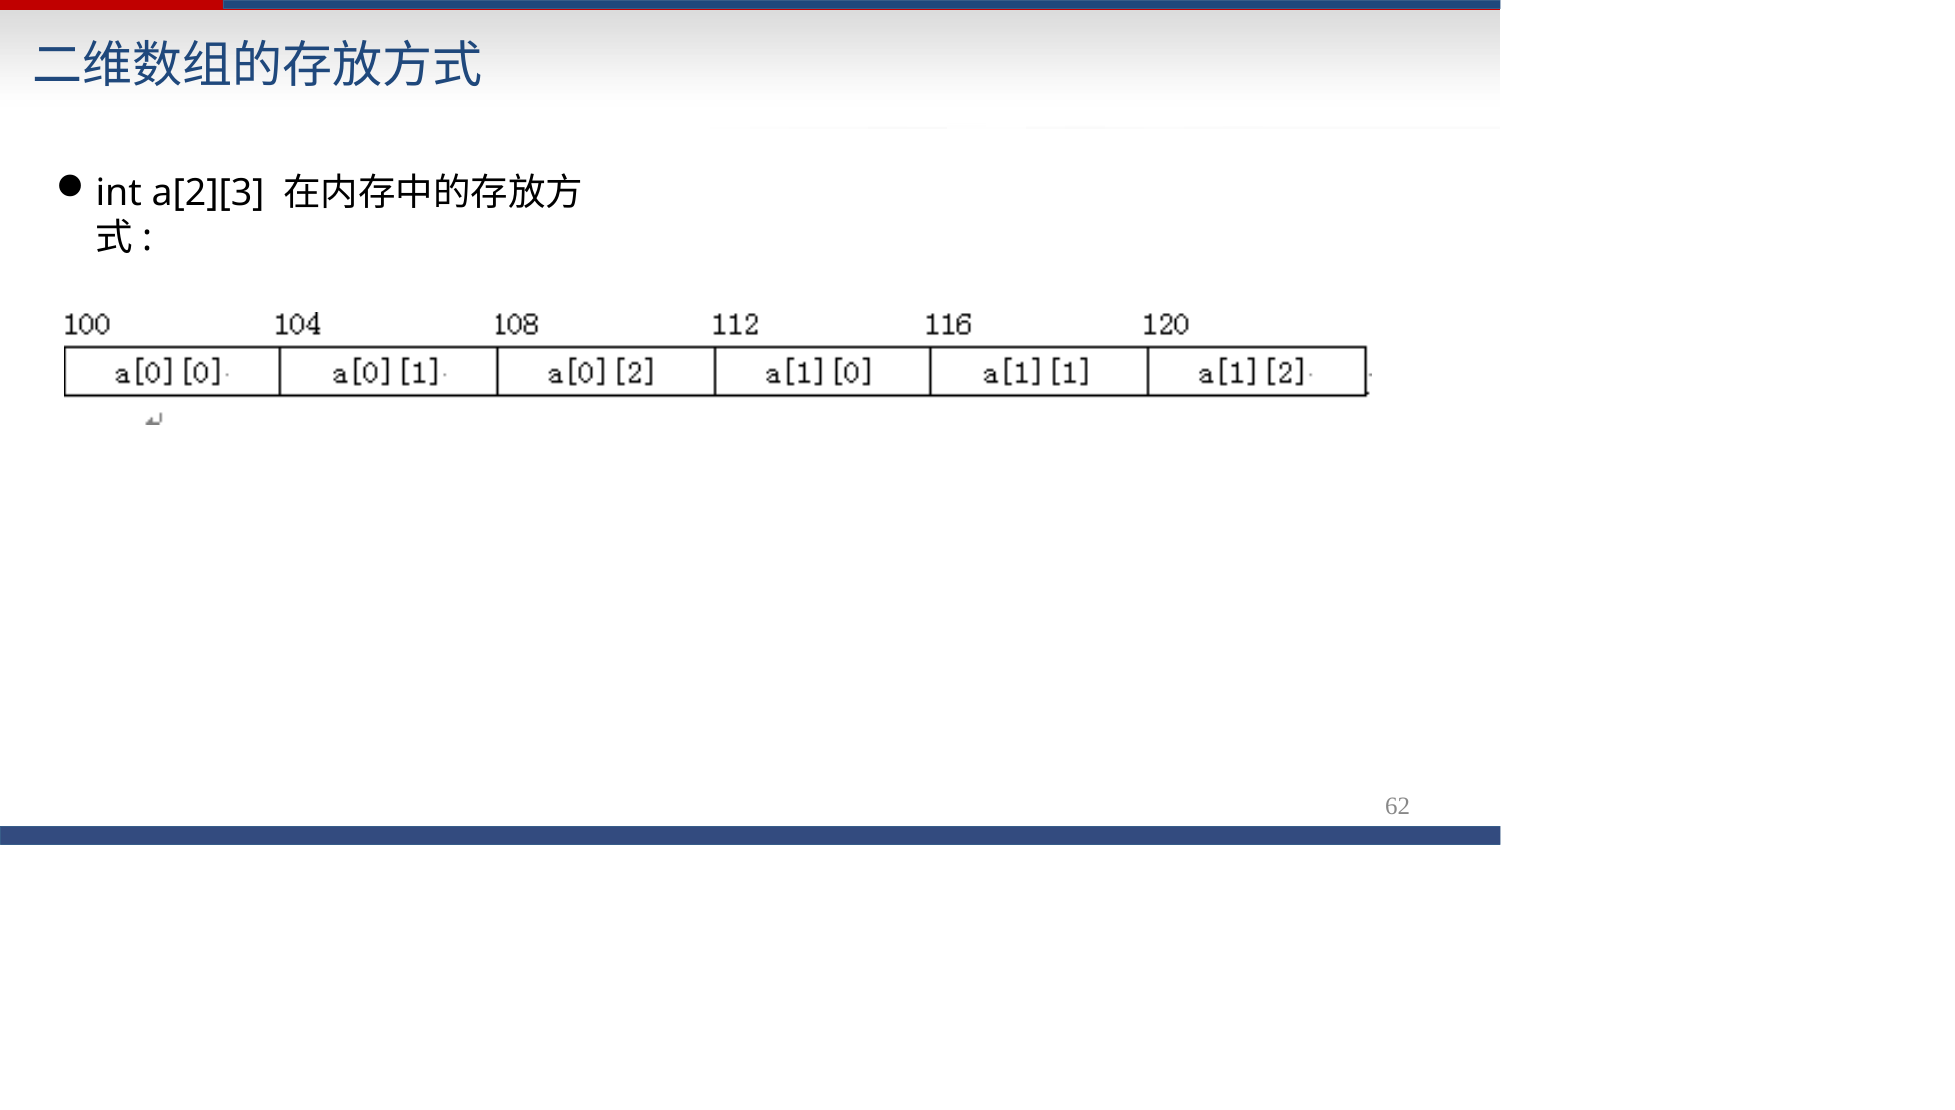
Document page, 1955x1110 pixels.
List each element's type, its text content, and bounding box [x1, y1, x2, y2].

picture [0, 10, 1500, 129]
picture [64, 312, 1372, 425]
text_box int a[2][3] 在内存中的存放方式: [54, 166, 629, 259]
slide_number 62 [1378, 789, 1417, 1110]
title 二维数组的存放方式 [30, 30, 485, 219]
